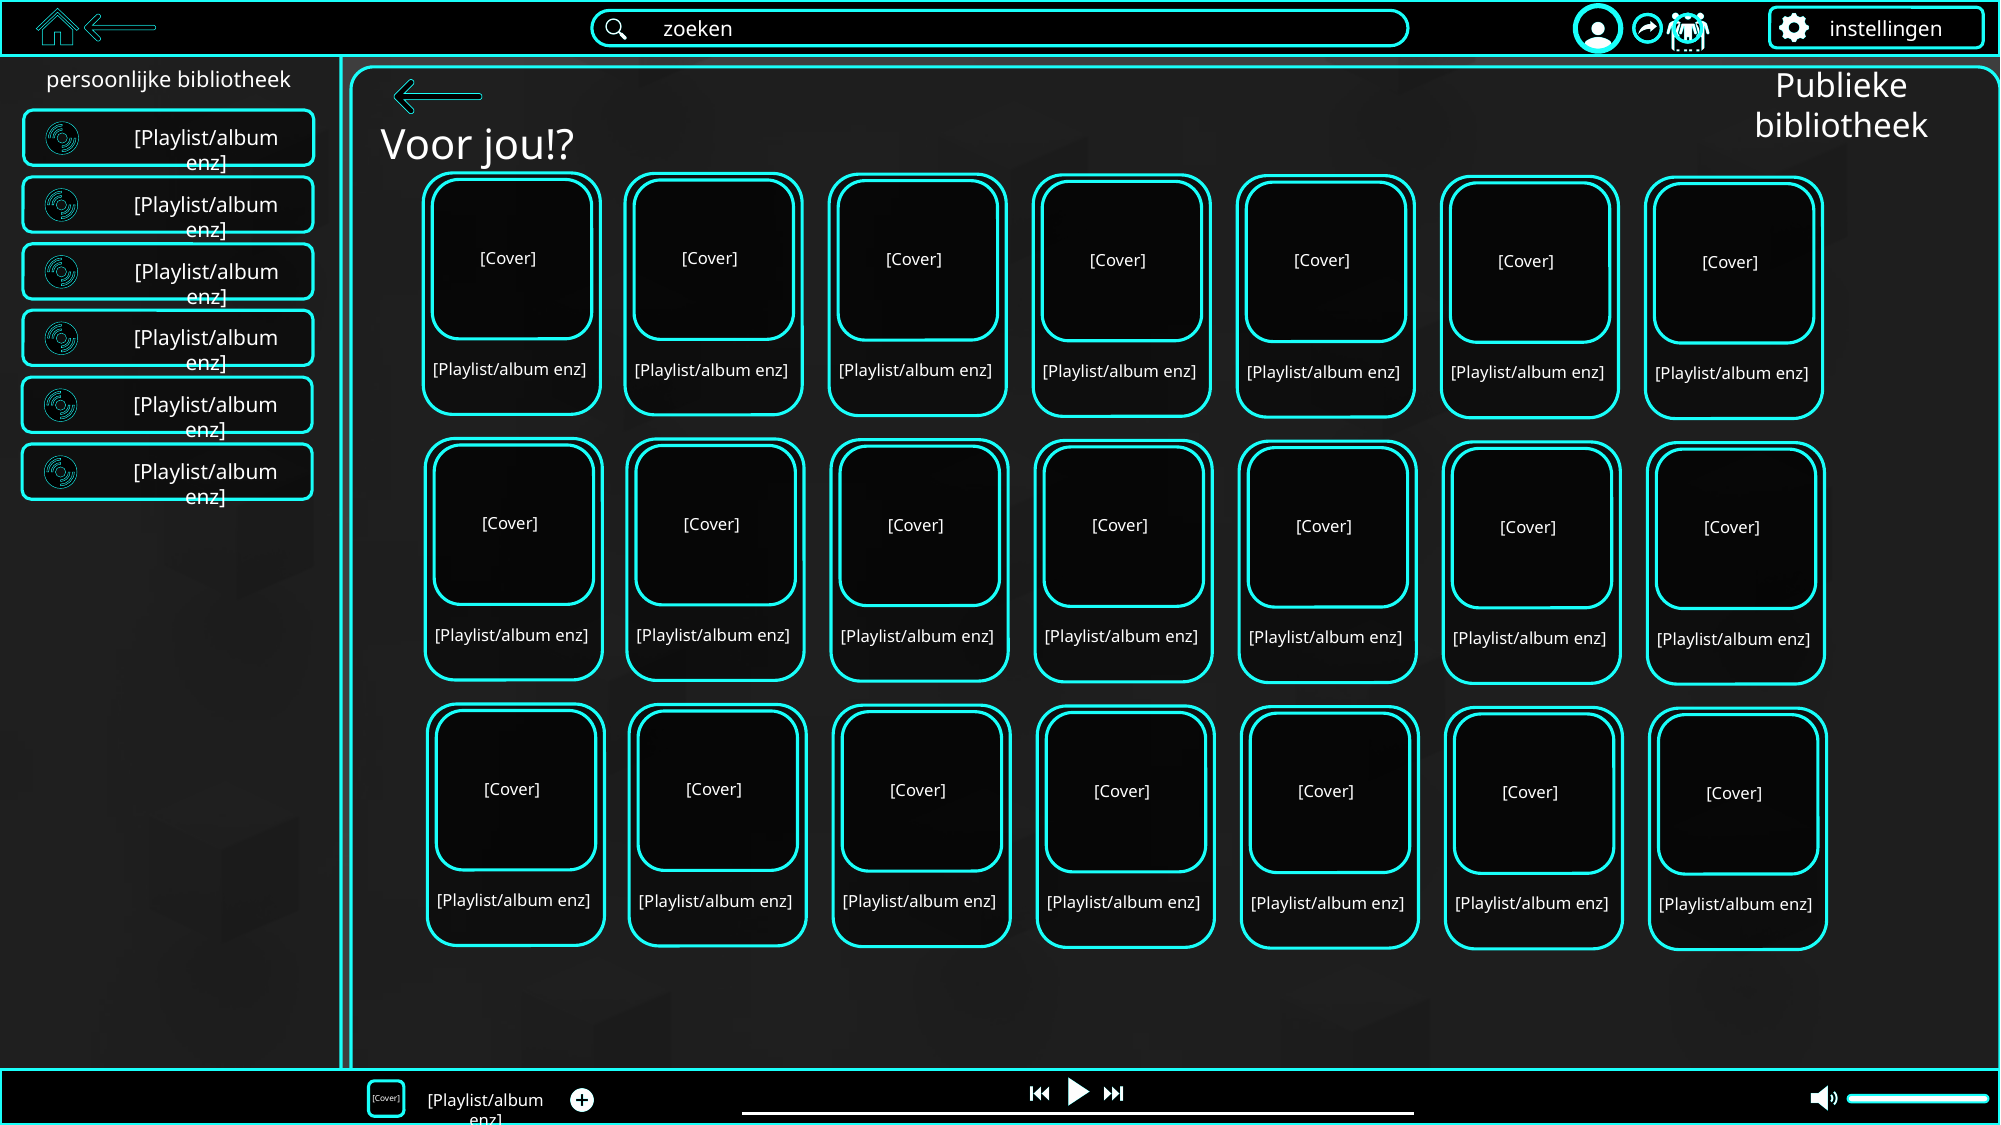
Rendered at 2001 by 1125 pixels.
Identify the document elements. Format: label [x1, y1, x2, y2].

text_box [1015, 705, 1231, 948]
text_box [22, 176, 314, 233]
text_box [809, 439, 1013, 682]
text_box [1627, 707, 1843, 951]
text_box [1215, 175, 1419, 418]
text_box [1217, 440, 1433, 684]
text_box [605, 438, 821, 681]
text_box [607, 703, 823, 947]
text_box [1013, 439, 1229, 683]
text_box [807, 173, 1023, 417]
picture [0, 0, 2000, 1125]
text_box [23, 109, 315, 166]
text_box [603, 172, 819, 416]
text_box [1421, 441, 1637, 684]
text_box [591, 8, 1409, 50]
text_box [405, 703, 607, 946]
text_box [1623, 176, 1839, 420]
text_box [21, 376, 313, 433]
text_box [1573, 4, 1623, 57]
text_box [1419, 175, 1635, 419]
text_box [1625, 442, 1841, 685]
text_box [1011, 174, 1227, 417]
text_box [1769, 6, 1984, 49]
text_box [1219, 706, 1423, 949]
text_box [403, 437, 619, 681]
text_box [21, 443, 313, 500]
text_box [33, 0, 159, 67]
text_box [811, 704, 1027, 948]
text_box [1663, 7, 1712, 56]
text_box [22, 243, 315, 300]
text_box [1423, 706, 1639, 950]
text_box [401, 172, 603, 415]
text_box [1633, 13, 1662, 43]
text_box [22, 309, 314, 366]
